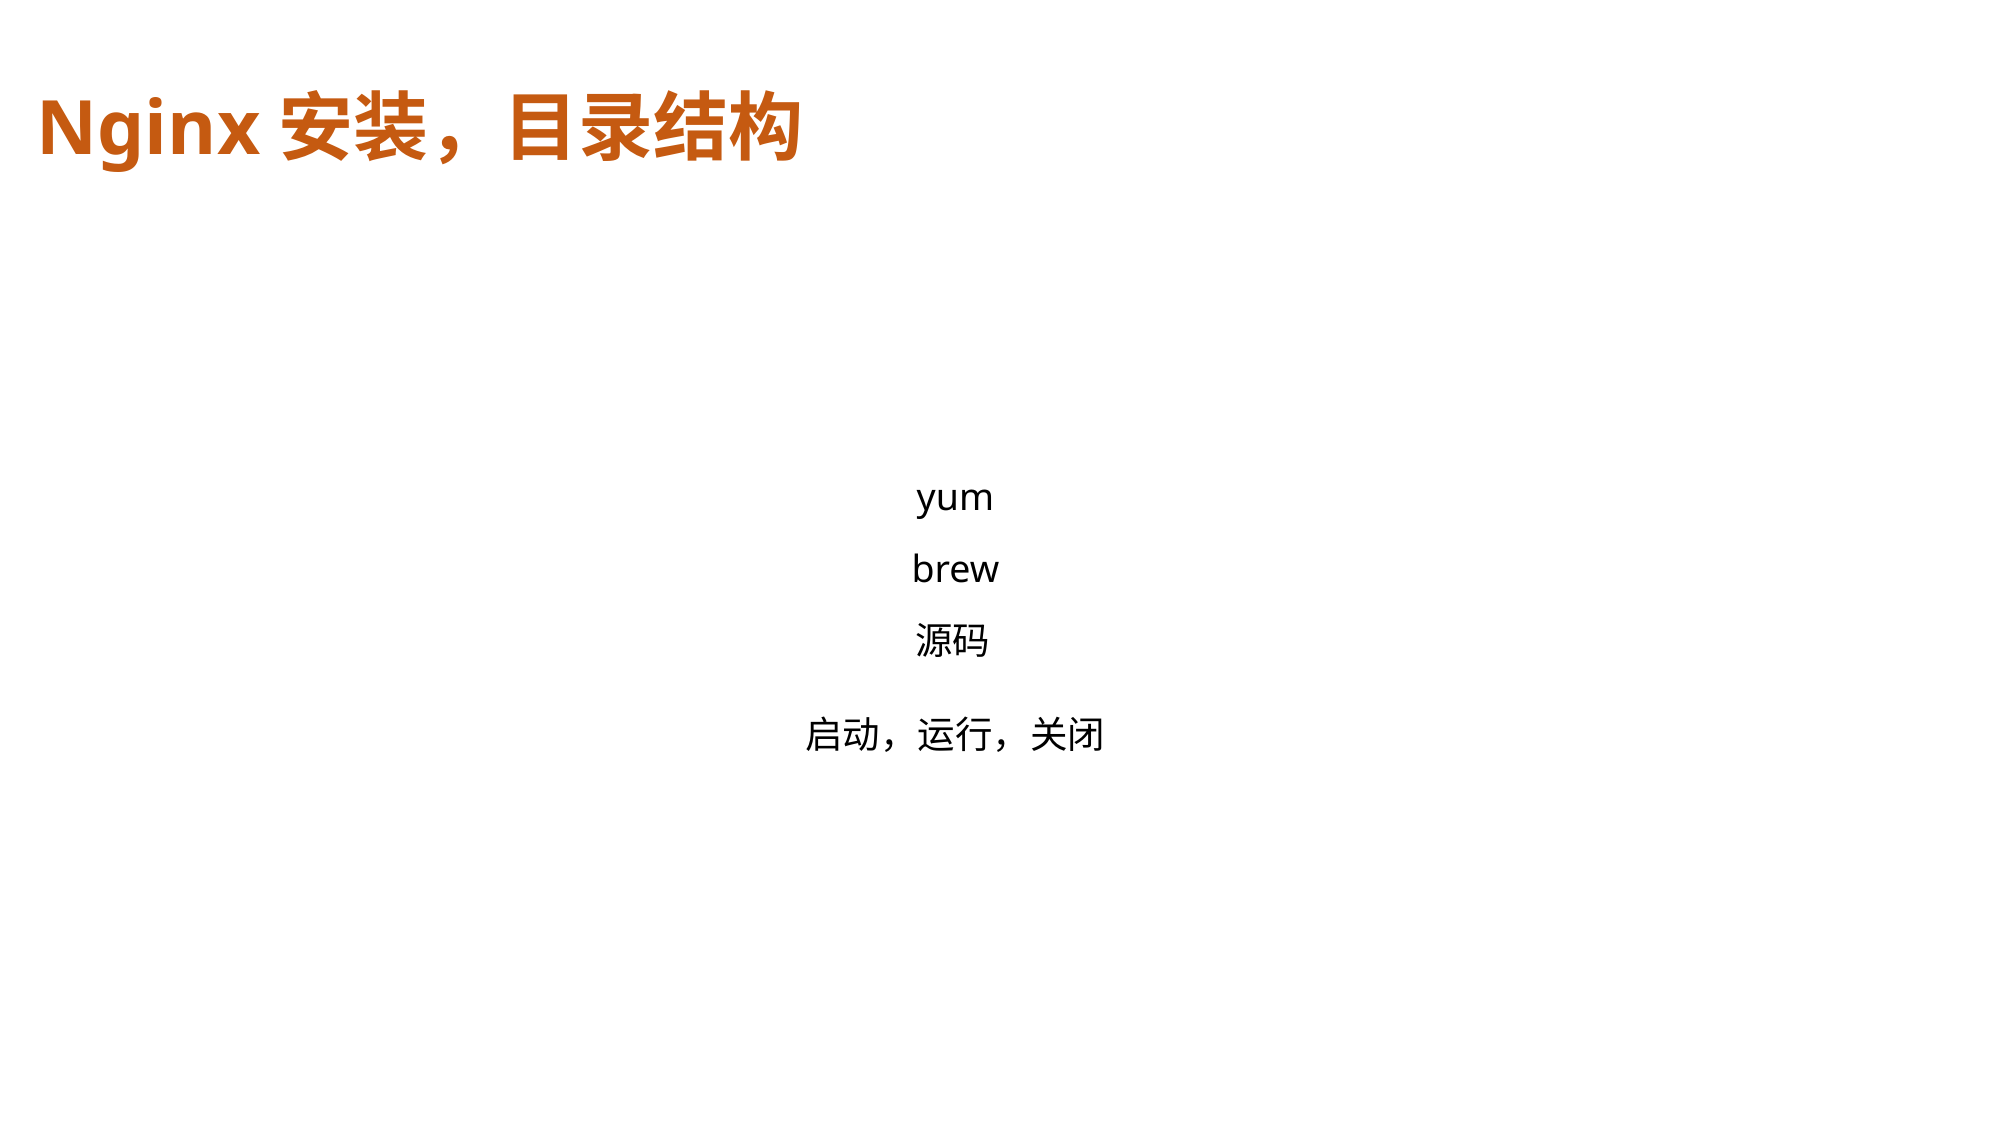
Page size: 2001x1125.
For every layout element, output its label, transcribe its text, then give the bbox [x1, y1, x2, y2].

title Nginx安装，目录结构 [0, 0, 1171, 179]
text_box yum [901, 465, 1009, 526]
text_box brew [896, 537, 1015, 598]
text_box 源码 [900, 610, 1006, 670]
text_box 启动，运行，关闭 [790, 703, 1121, 764]
